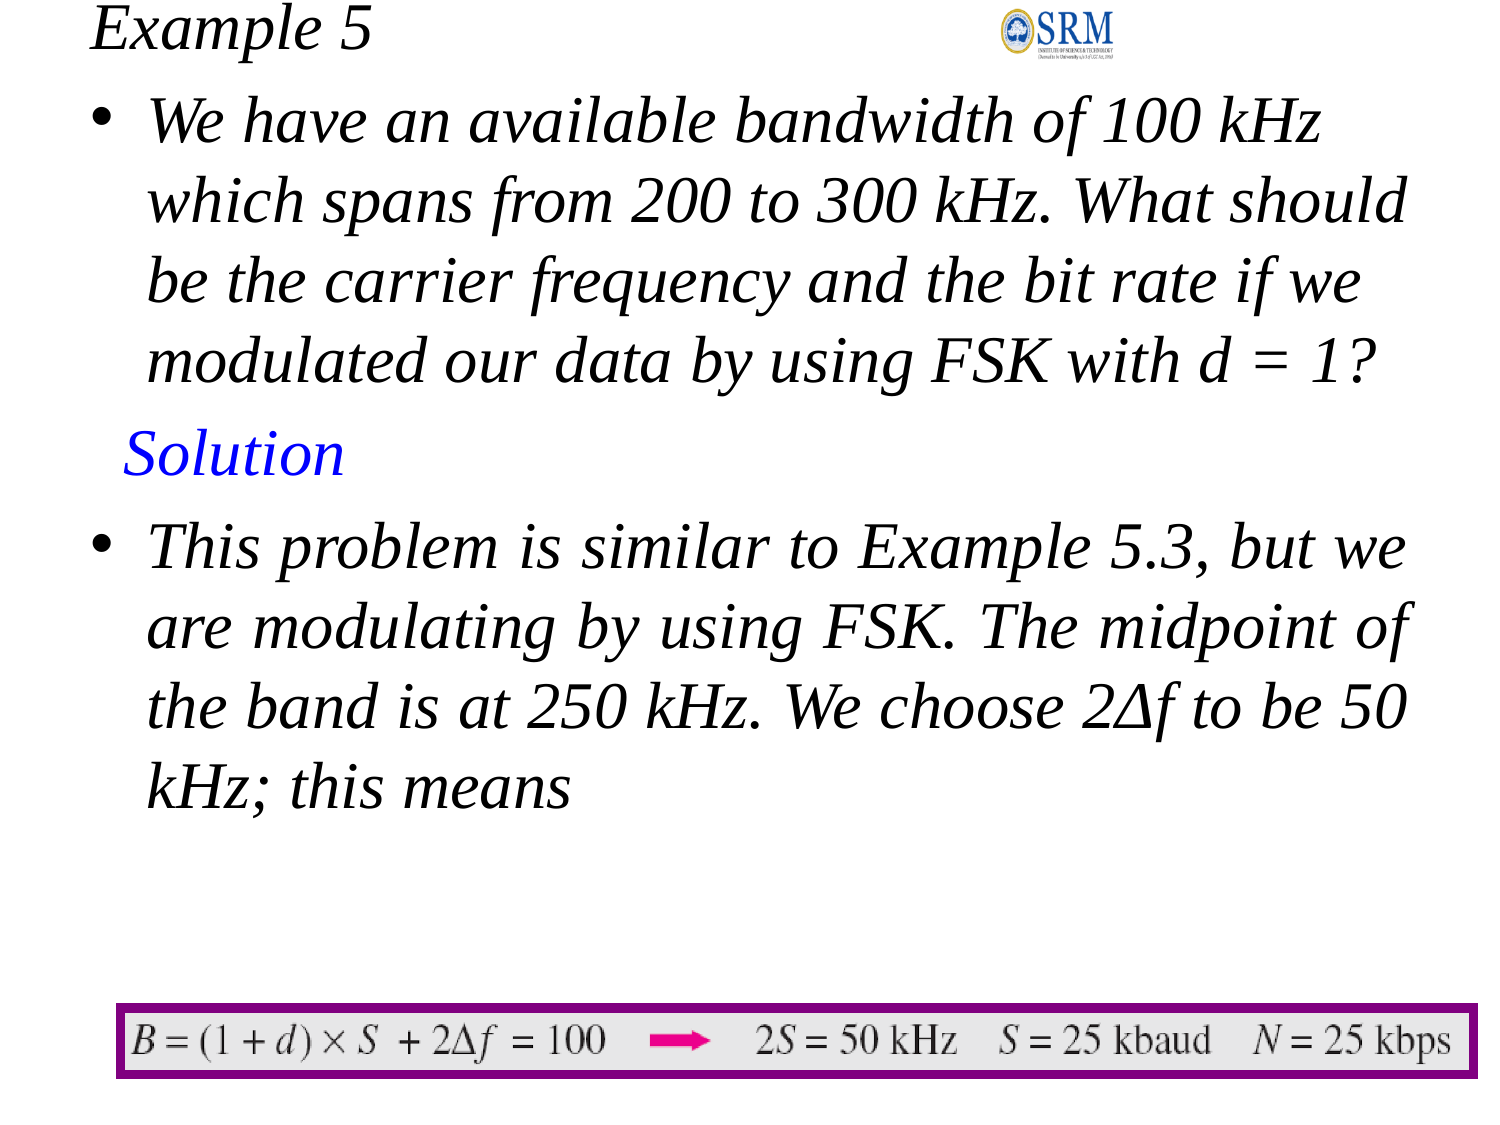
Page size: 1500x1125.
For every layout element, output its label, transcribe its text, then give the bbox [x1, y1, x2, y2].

list Example 5 We have an available bandwidth of 100 kHz which spans from 200 to 300 kHz. What should be the carrier frequency and the bit rate if we modulated our data by using FSK with d = 1? Solution This problem is similar to Example 5.3, but we are modulating by using FSK. The midpoint of the band is at 250 kHz. We choose 2Δf to be 50 kHz; this means [75, 0, 1425, 1005]
picture [124, 1012, 1470, 1071]
picture [999, 0, 1116, 67]
